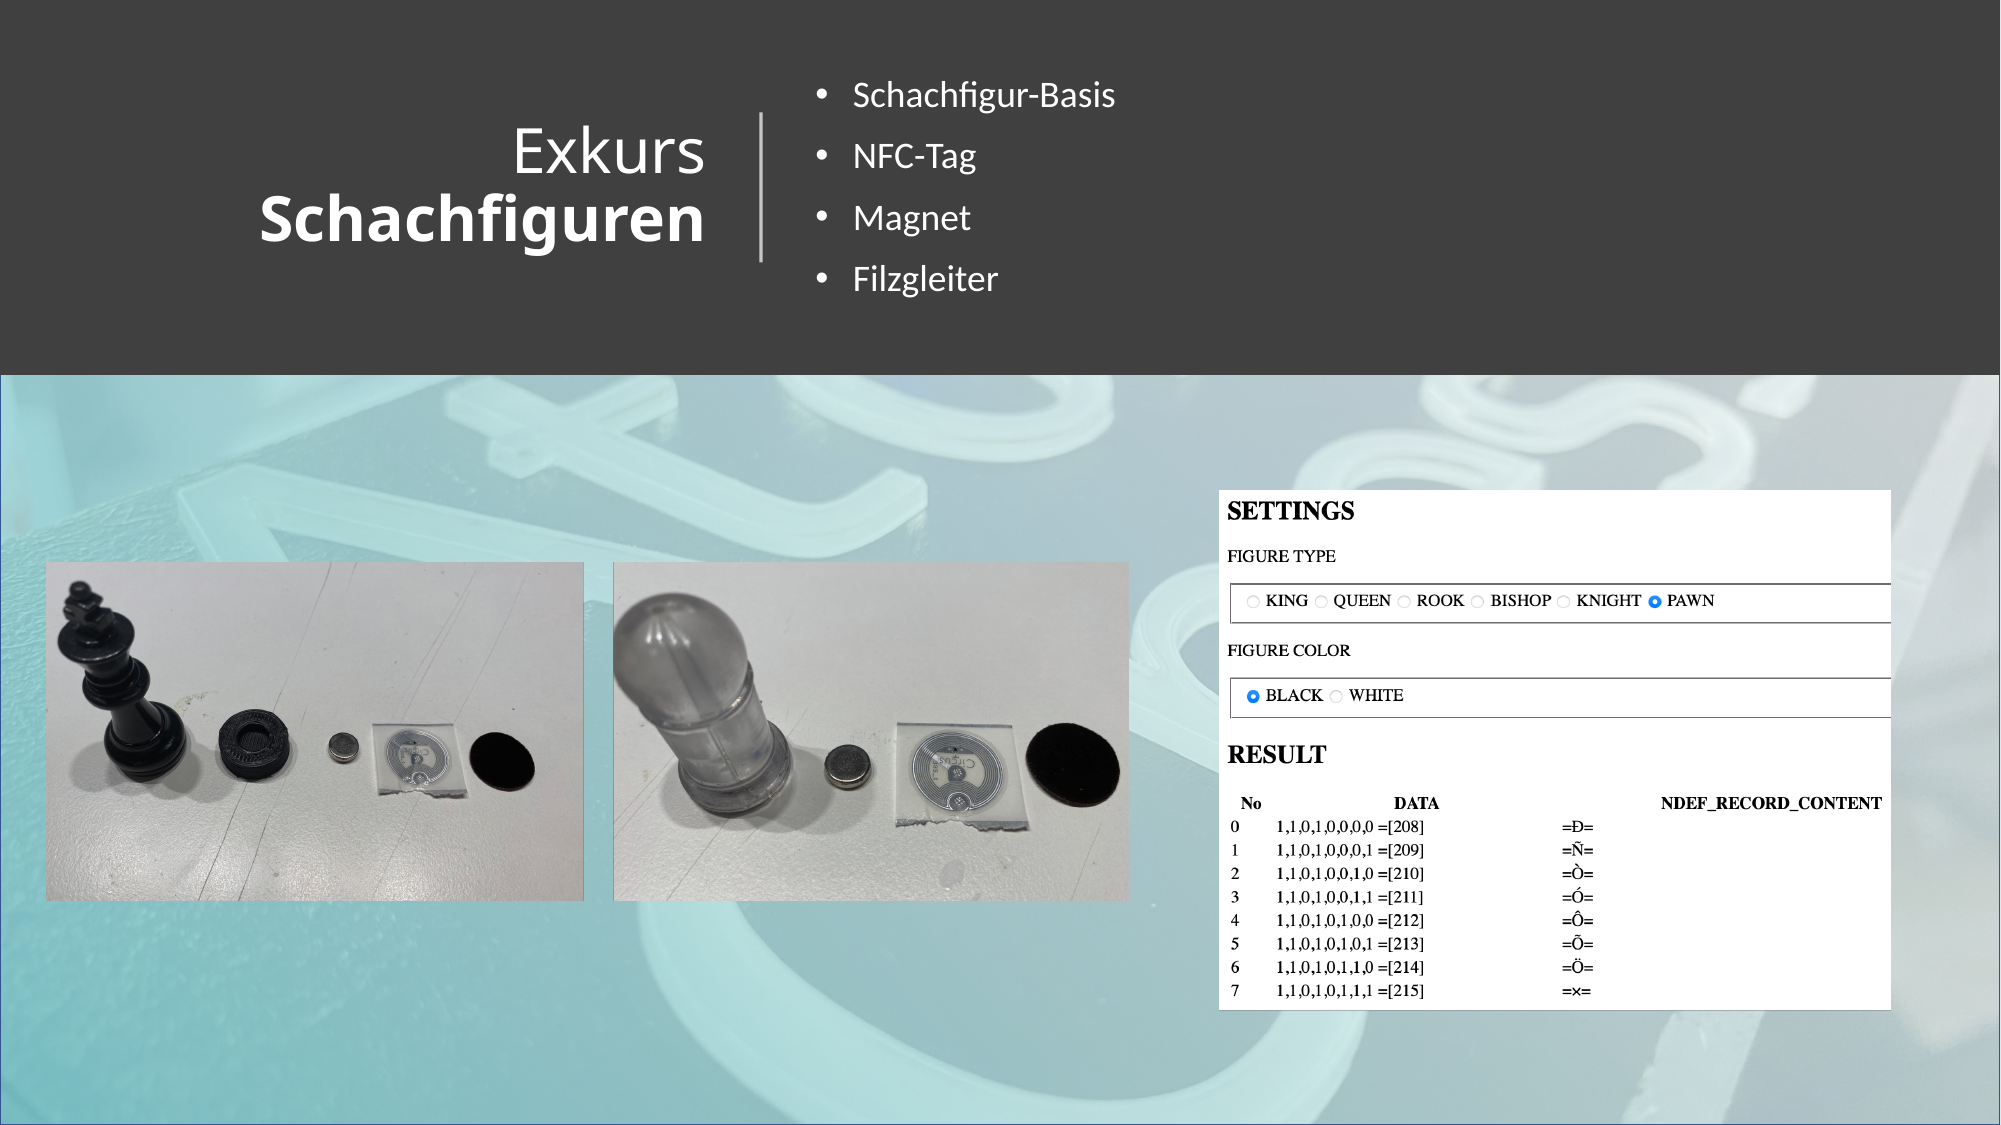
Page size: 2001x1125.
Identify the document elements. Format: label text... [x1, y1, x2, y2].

title Exkurs Schachfiguren [130, 78, 722, 297]
text_box [0, 0, 2000, 376]
list Schachfigur-Basis NFC-Tag Magnet Filzgleiter [800, 67, 1869, 308]
picture [46, 428, 2000, 1072]
